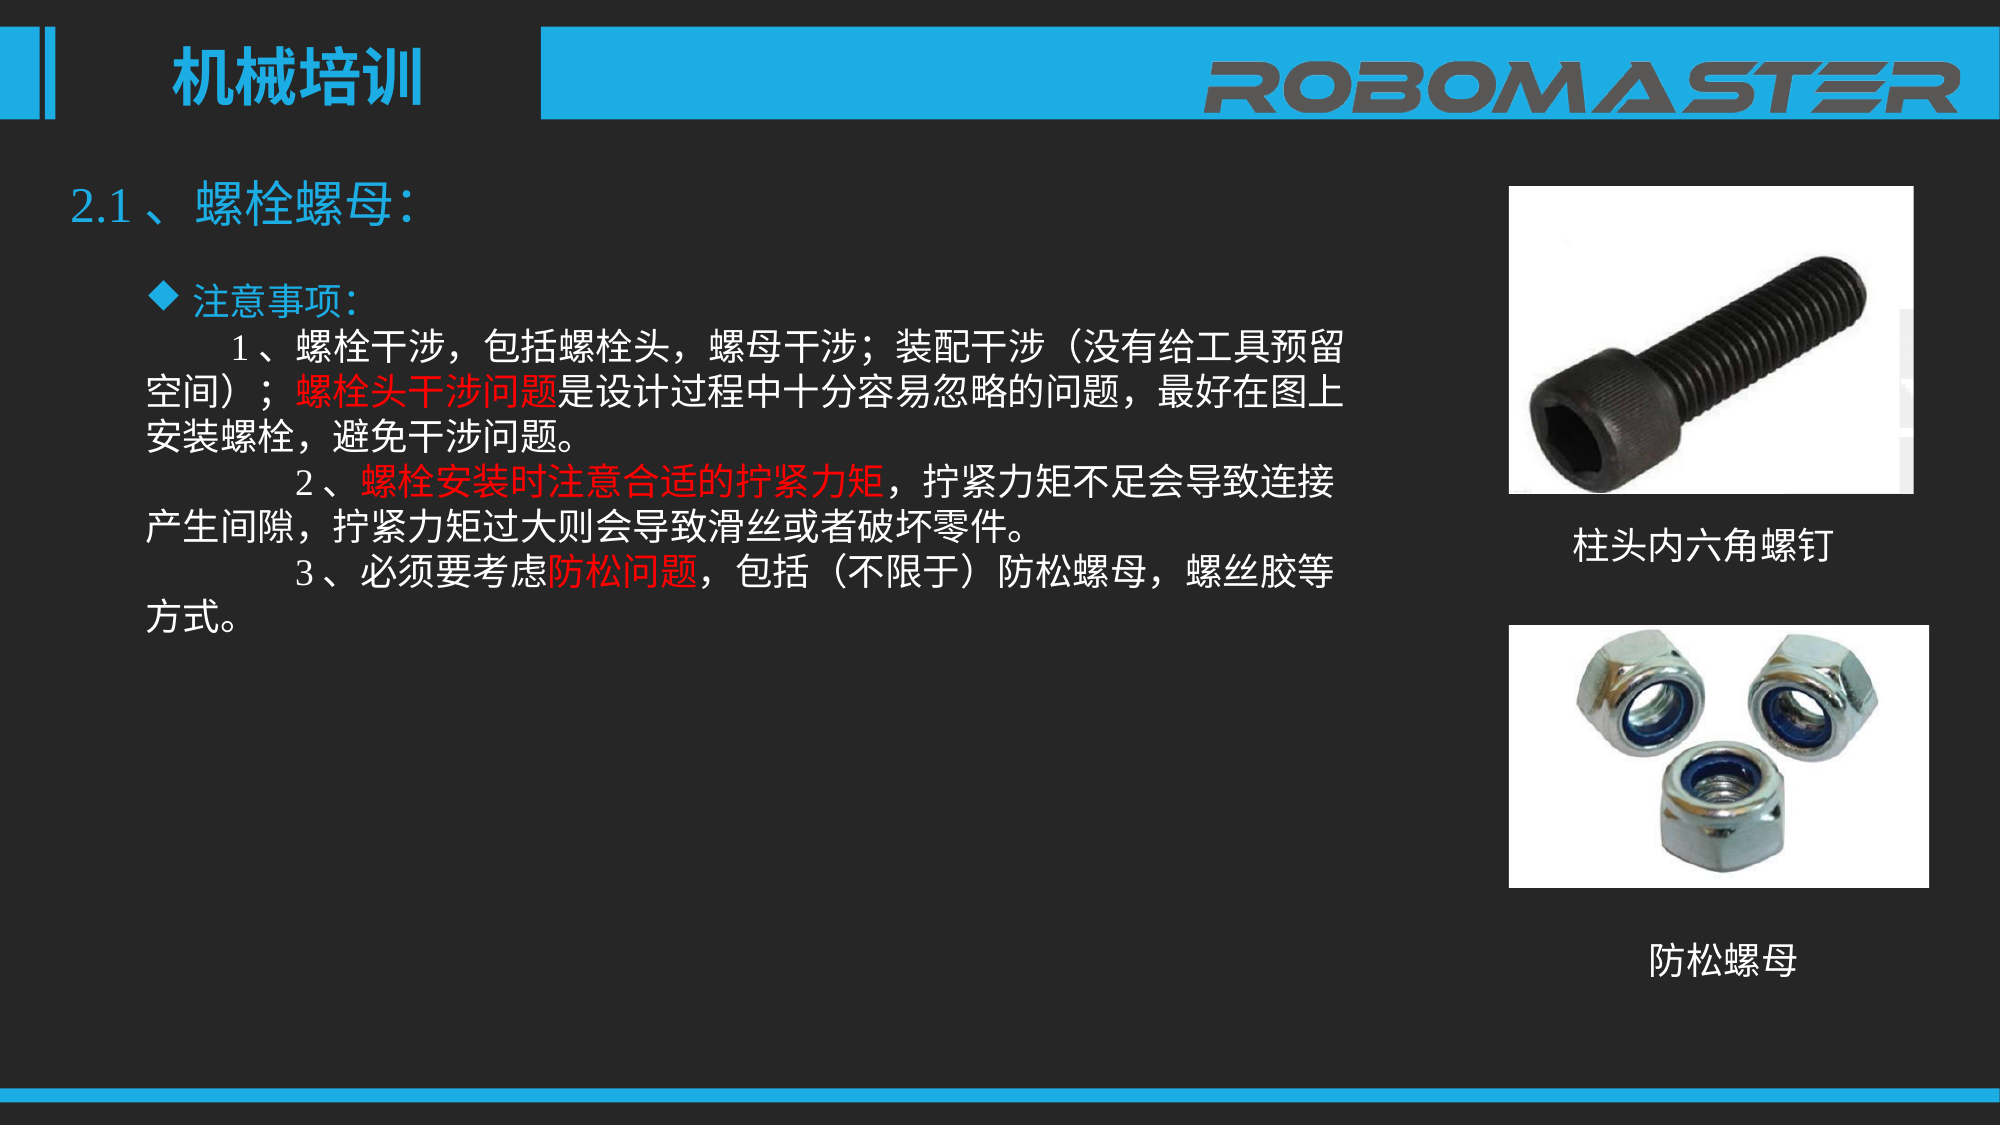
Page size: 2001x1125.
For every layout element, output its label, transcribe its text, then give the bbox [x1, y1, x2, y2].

picture [1508, 625, 1930, 888]
text_box [0, 26, 41, 121]
text_box 2.1、螺栓螺母： 注意事项： 1、螺栓干涉，包括螺栓头，螺母干涉；装配干涉（没有给工具预留空间）；螺栓头干涉问题是设计过程中十分容易忽略的问题，最好在图上安装螺栓，避免干涉问题。 2、螺栓安装时注意合适的拧紧力矩，拧紧力矩不足会导致连接产生间隙，拧紧力矩过大则会导致滑丝或者破坏零件。 3、必须要考虑防松问题，包括（不限于）防松螺母，螺丝胶等方式。 [55, 165, 1374, 691]
text_box 防松螺母 [1633, 929, 1837, 989]
text_box 机械培训 [156, 29, 440, 121]
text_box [1508, 182, 1914, 576]
text_box [44, 26, 56, 121]
picture [1201, 26, 1961, 113]
text_box [540, 26, 2000, 121]
text_box [0, 1087, 2000, 1103]
